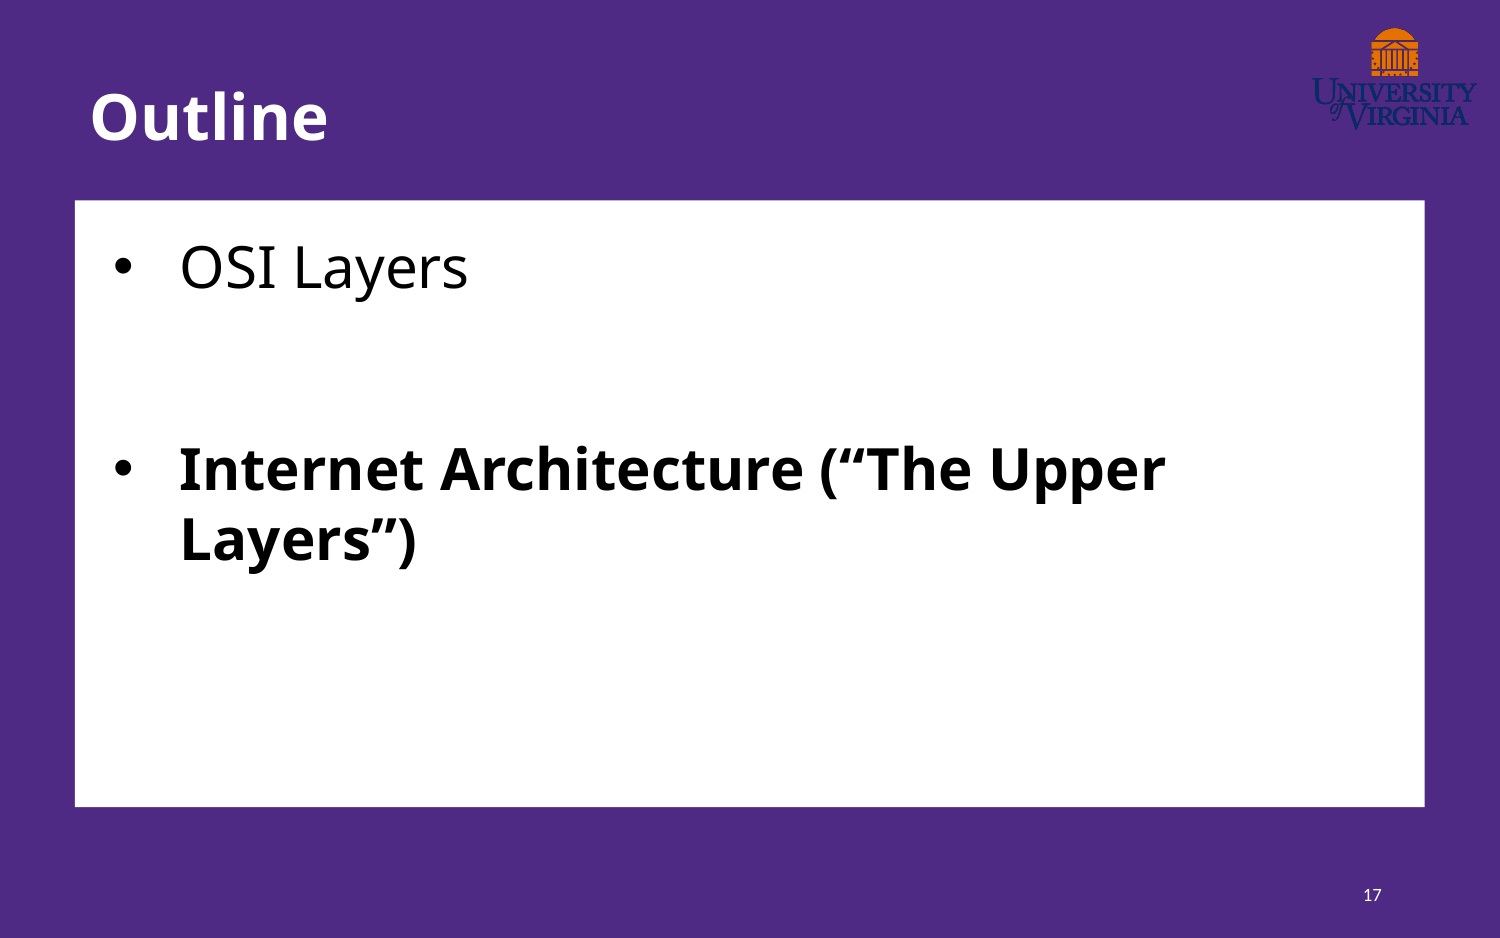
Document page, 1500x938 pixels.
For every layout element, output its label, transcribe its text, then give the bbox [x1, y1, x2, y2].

list OSI Layers Internet Architecture (“The Upper Layers”) [74, 200, 1425, 808]
title Outline [74, 77, 1425, 162]
picture [1312, 28, 1477, 130]
slide_number 17 [1059, 868, 1397, 919]
